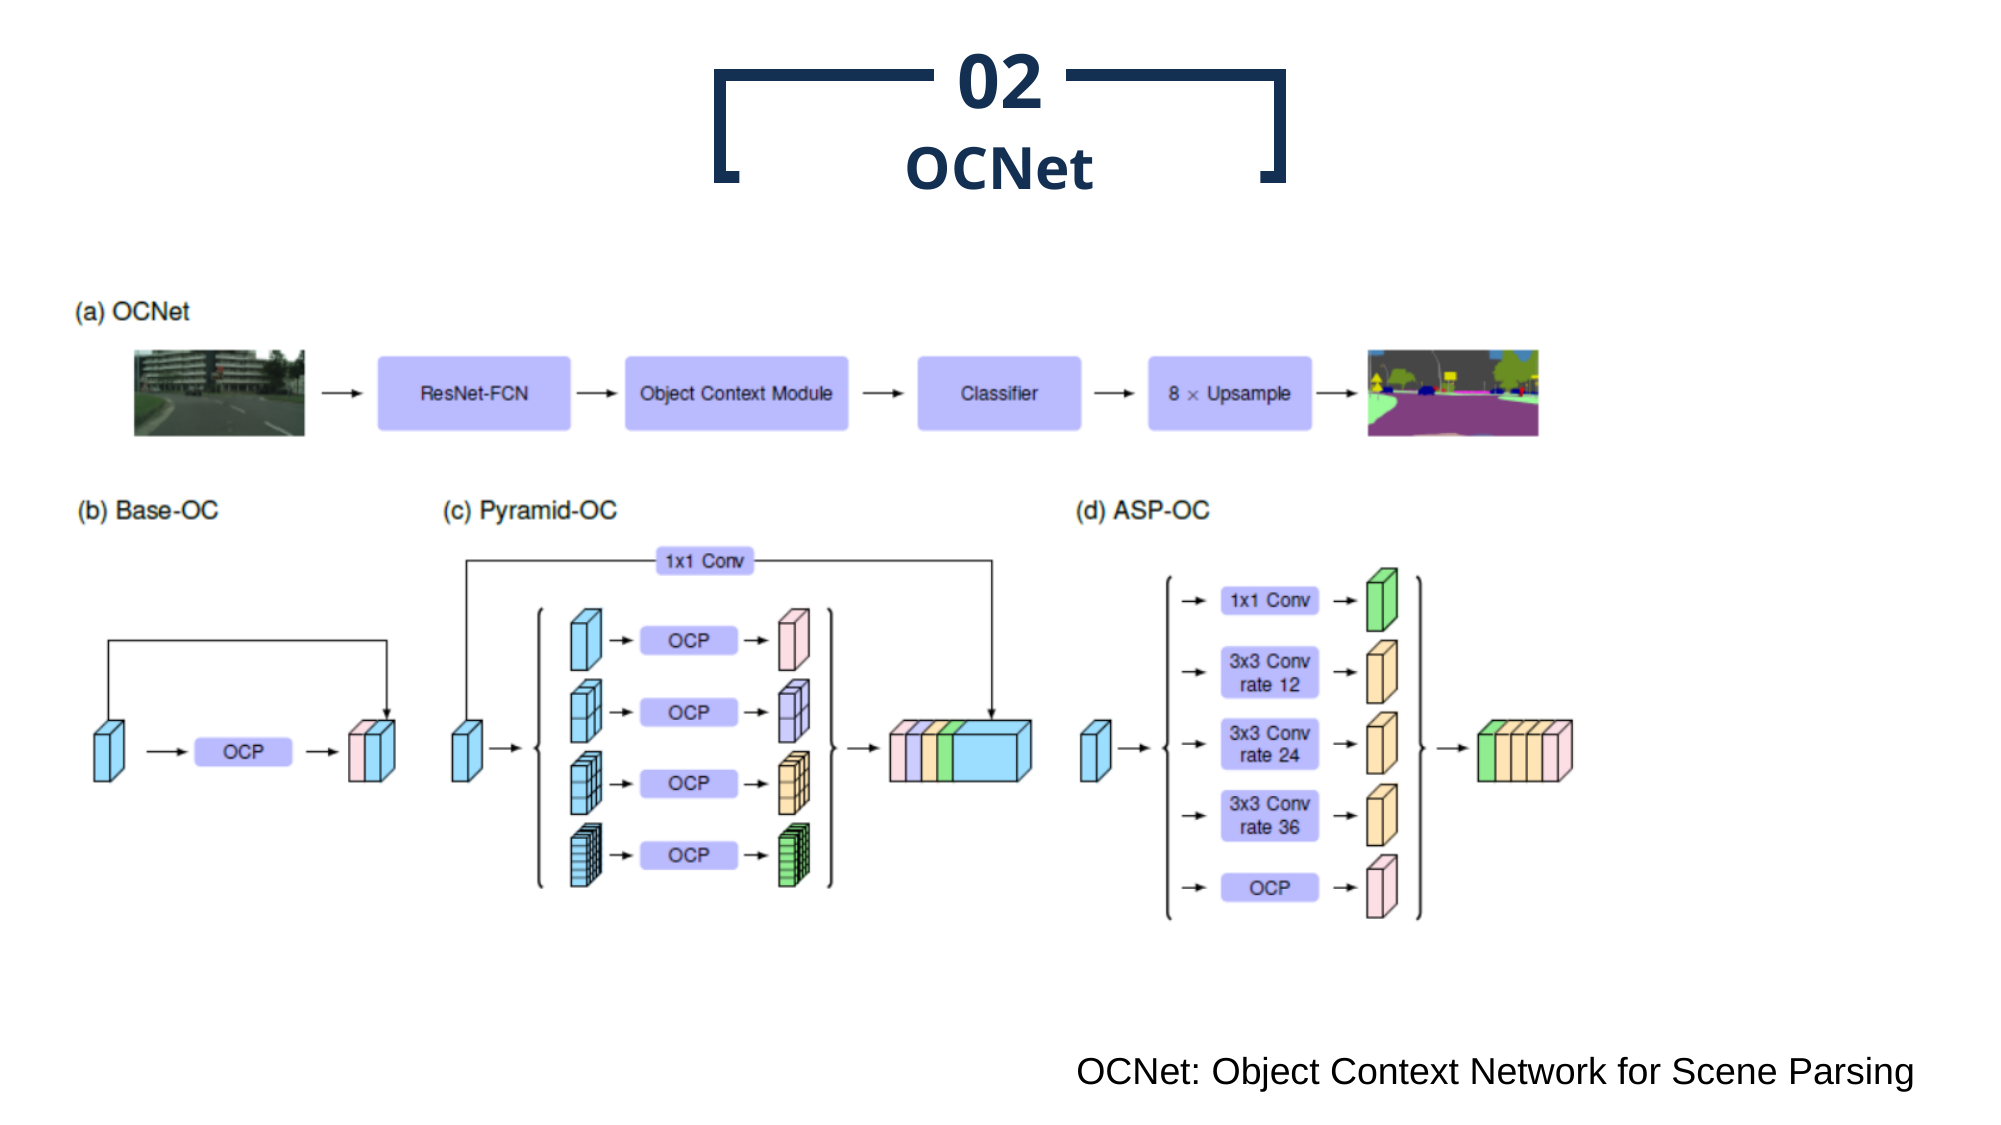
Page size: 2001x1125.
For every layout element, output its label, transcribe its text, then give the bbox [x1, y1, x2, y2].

text_box OCNet: Object Context Network for Scene Parsing [1061, 1039, 1941, 1100]
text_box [720, 26, 1280, 210]
picture [58, 288, 1618, 929]
